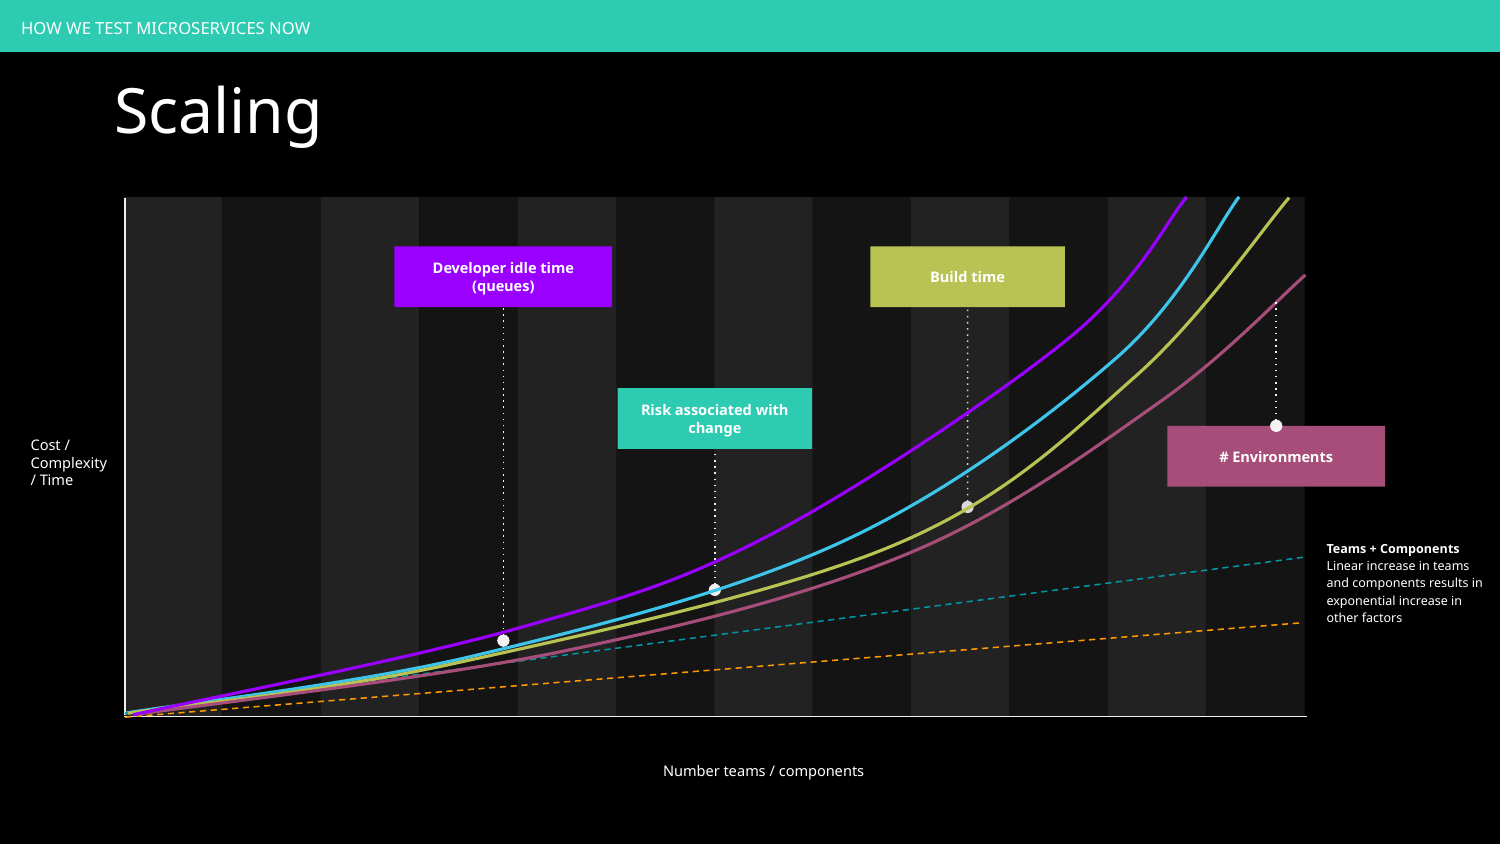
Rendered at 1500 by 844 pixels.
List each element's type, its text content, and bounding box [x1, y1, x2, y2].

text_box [124, 556, 1306, 714]
text_box Teams + Components Linear increase in teams and components results in exponential increase in other factors [1311, 525, 1500, 639]
text_box # Environments [1309, 425, 1386, 487]
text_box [222, 196, 1305, 556]
text_box Scaling [99, 55, 749, 148]
text_box Cost / Complexity / Time [15, 405, 118, 519]
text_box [123, 196, 221, 555]
text_box [0, 0, 1500, 52]
text_box Number teams / components [628, 746, 899, 791]
text_box HOW WE TEST MICROSERVICES NOW [5, 5, 1331, 47]
